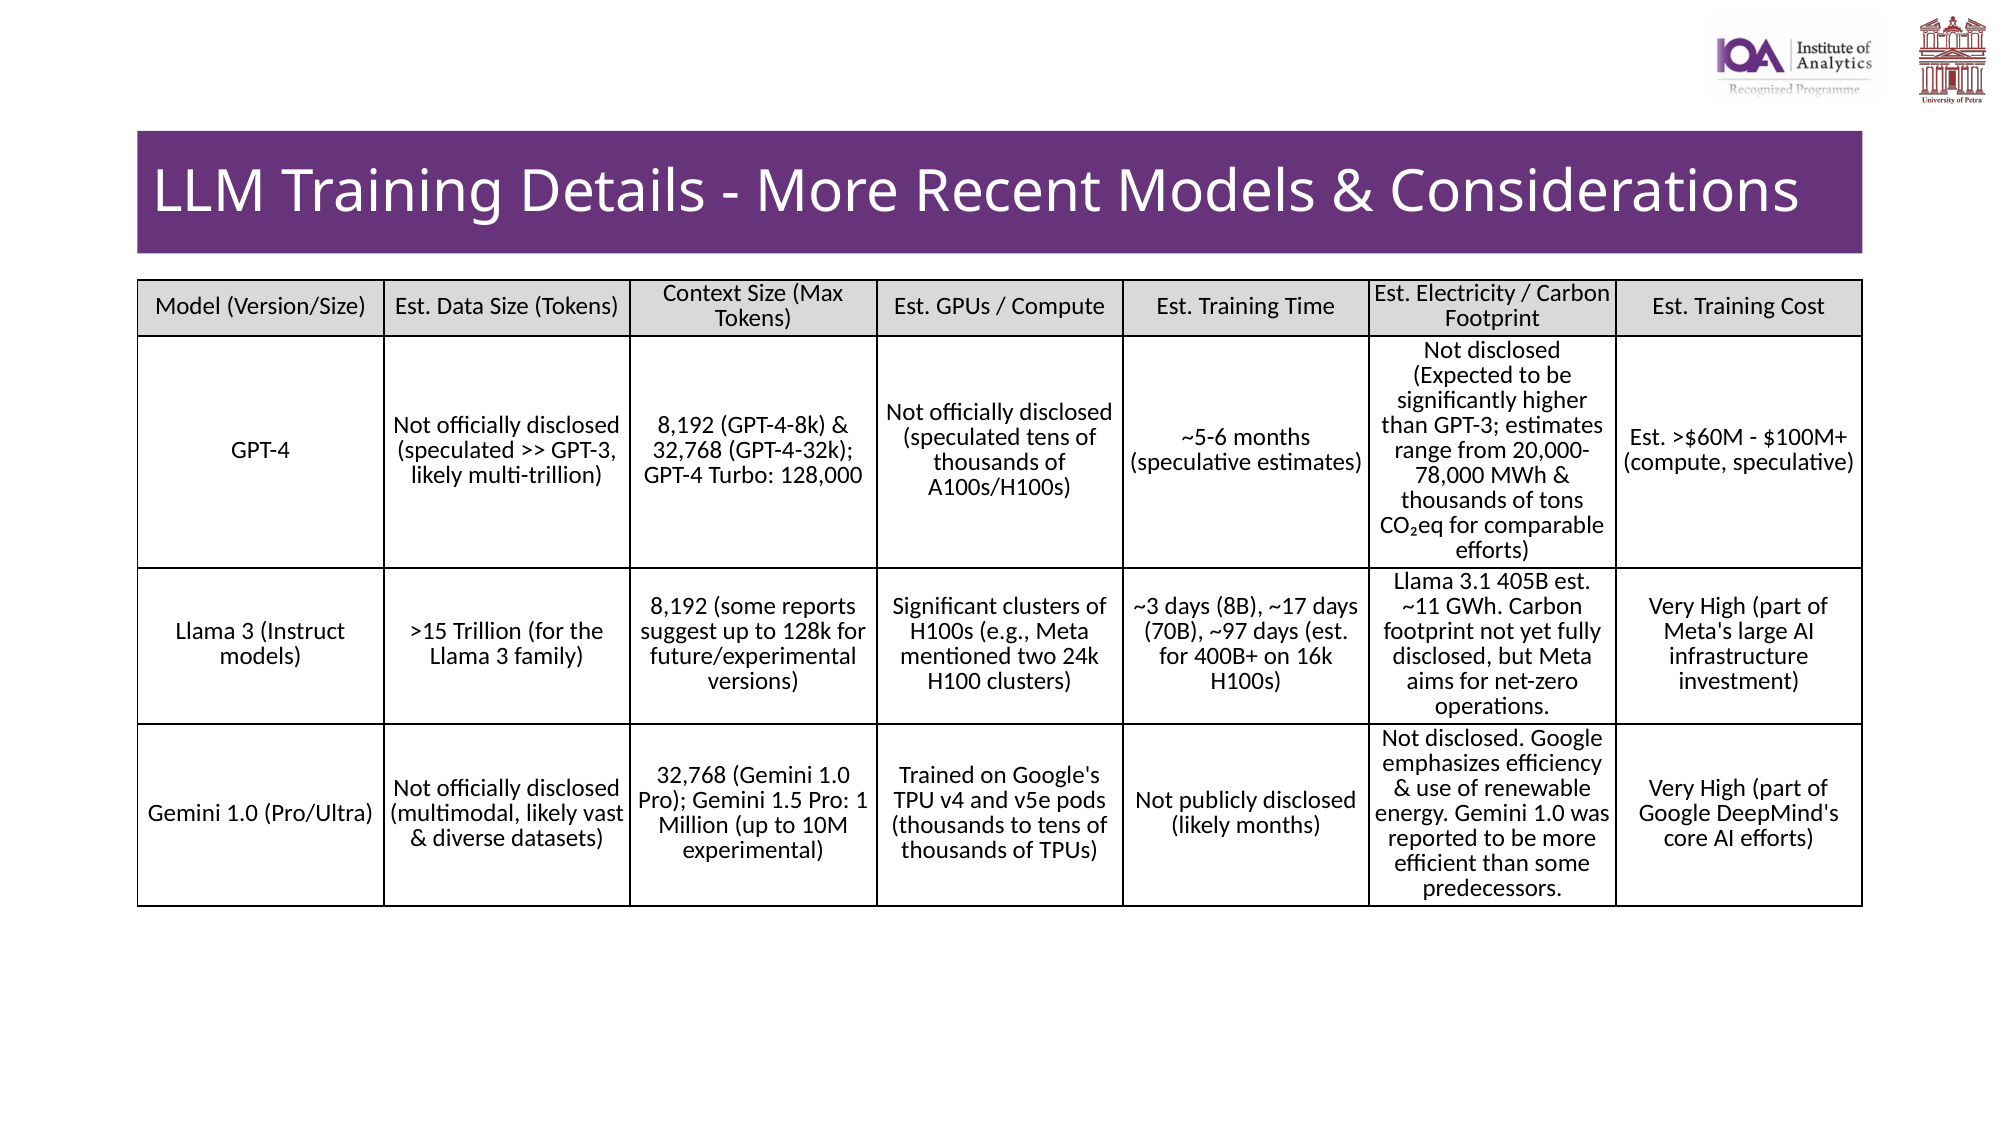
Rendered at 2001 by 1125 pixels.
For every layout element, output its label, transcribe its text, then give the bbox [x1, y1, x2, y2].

table_cell ~5-6 months (speculative estimates) [1124, 337, 1368, 567]
table_cell Not disclosed. Google emphasizes efficiency & use of renewable energy. Gemini 1.0 was reported to be more efficient than some predecessors. [1370, 725, 1615, 905]
title LLM Training Details - More Recent Models & Considerations [137, 130, 1863, 254]
table_cell Not officially disclosed (multimodal, likely vast & diverse datasets) [385, 725, 629, 905]
table_cell Trained on Google's TPU v4 and v5e pods (thousands to tens of thousands of TPUs) [878, 725, 1122, 905]
table_header Context Size (Max Tokens) [631, 281, 876, 335]
table_cell Gemini 1.0 (Pro/Ultra) [138, 725, 383, 905]
table_cell 32,768 (Gemini 1.0 Pro); Gemini 1.5 Pro: 1 Million (up to 10M experimental) [631, 725, 876, 905]
table_header Model (Version/Size) [138, 281, 383, 335]
table_cell Not officially disclosed (speculated >> GPT-3, likely multi-trillion) [385, 337, 629, 567]
table_cell ~3 days (8B), ~17 days (70B), ~97 days (est. for 400B+ on 16k H100s) [1124, 569, 1368, 723]
table_cell Not disclosed (Expected to be significantly higher than GPT-3; estimates range from 20,000-78,000 MWh & thousands of tons CO₂eq for comparable efforts) [1370, 337, 1615, 567]
table_cell GPT-4 [138, 337, 383, 567]
table_cell Significant clusters of H100s (e.g., Meta mentioned two 24k H100 clusters) [878, 569, 1122, 723]
table_header Est. Electricity / Carbon Footprint [1370, 281, 1615, 335]
table_cell Very High (part of Google DeepMind's core AI efforts) [1617, 725, 1861, 905]
table_cell Est. >$60M - $100M+ (compute, speculative) [1617, 337, 1861, 567]
picture [1919, 16, 1986, 111]
picture [1728, 37, 1861, 75]
table_cell 8,192 (some reports suggest up to 128k for future/experimental versions) [631, 569, 876, 723]
table_header Est. Training Cost [1617, 281, 1861, 335]
table_header Est. Training Time [1124, 281, 1368, 335]
table_cell Not officially disclosed (speculated tens of thousands of A100s/H100s) [878, 337, 1122, 567]
table_cell >15 Trillion (for the Llama 3 family) [385, 569, 629, 723]
table_header Est. GPUs / Compute [878, 281, 1122, 335]
table_cell Llama 3 (Instruct models) [138, 569, 383, 723]
table_header Est. Data Size (Tokens) [385, 281, 629, 335]
table_cell 8,192 (GPT-4-8k) & 32,768 (GPT-4-32k); GPT-4 Turbo: 128,000 [631, 337, 876, 567]
table_cell Very High (part of Meta's large AI infrastructure investment) [1617, 569, 1861, 723]
table_cell Not publicly disclosed (likely months) [1124, 725, 1368, 905]
table_cell Llama 3.1 405B est. ~11 GWh. Carbon footprint not yet fully disclosed, but Meta aims for net-zero operations. [1370, 569, 1615, 723]
